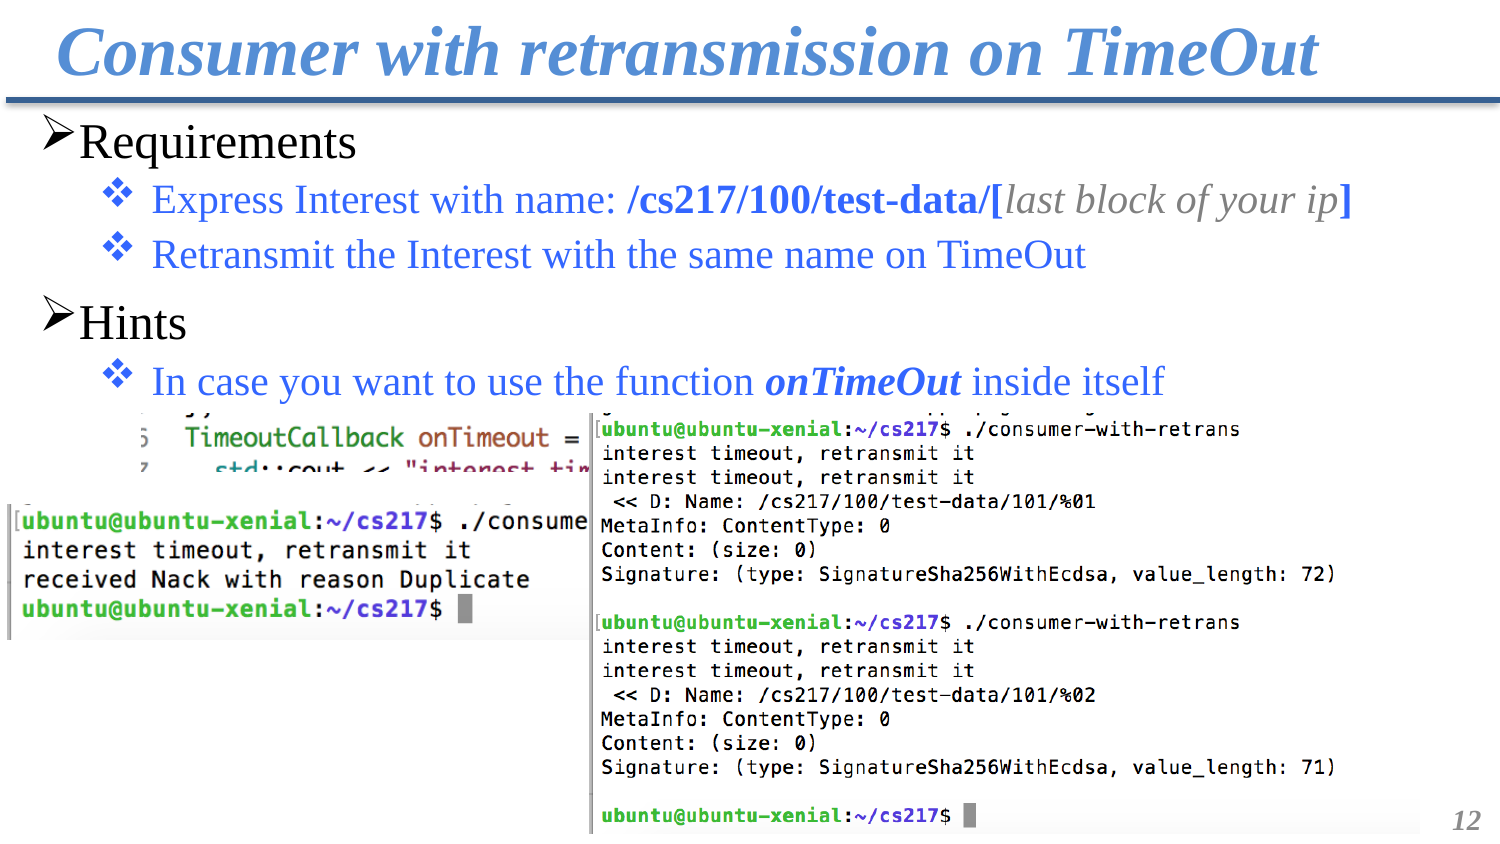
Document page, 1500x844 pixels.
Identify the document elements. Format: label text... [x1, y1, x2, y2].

title Consumer with retransmission on TimeOut [41, 0, 1461, 106]
list Requirements Express Interest with name: /cs217/100/test-data/[last block of your ip] Retransmit the Interest with the same name on TimeOut Hints In case you want to use the function onTimeOut inside itself [24, 100, 1443, 803]
slide_number 11 [1419, 796, 1497, 841]
picture [6, 413, 1420, 834]
